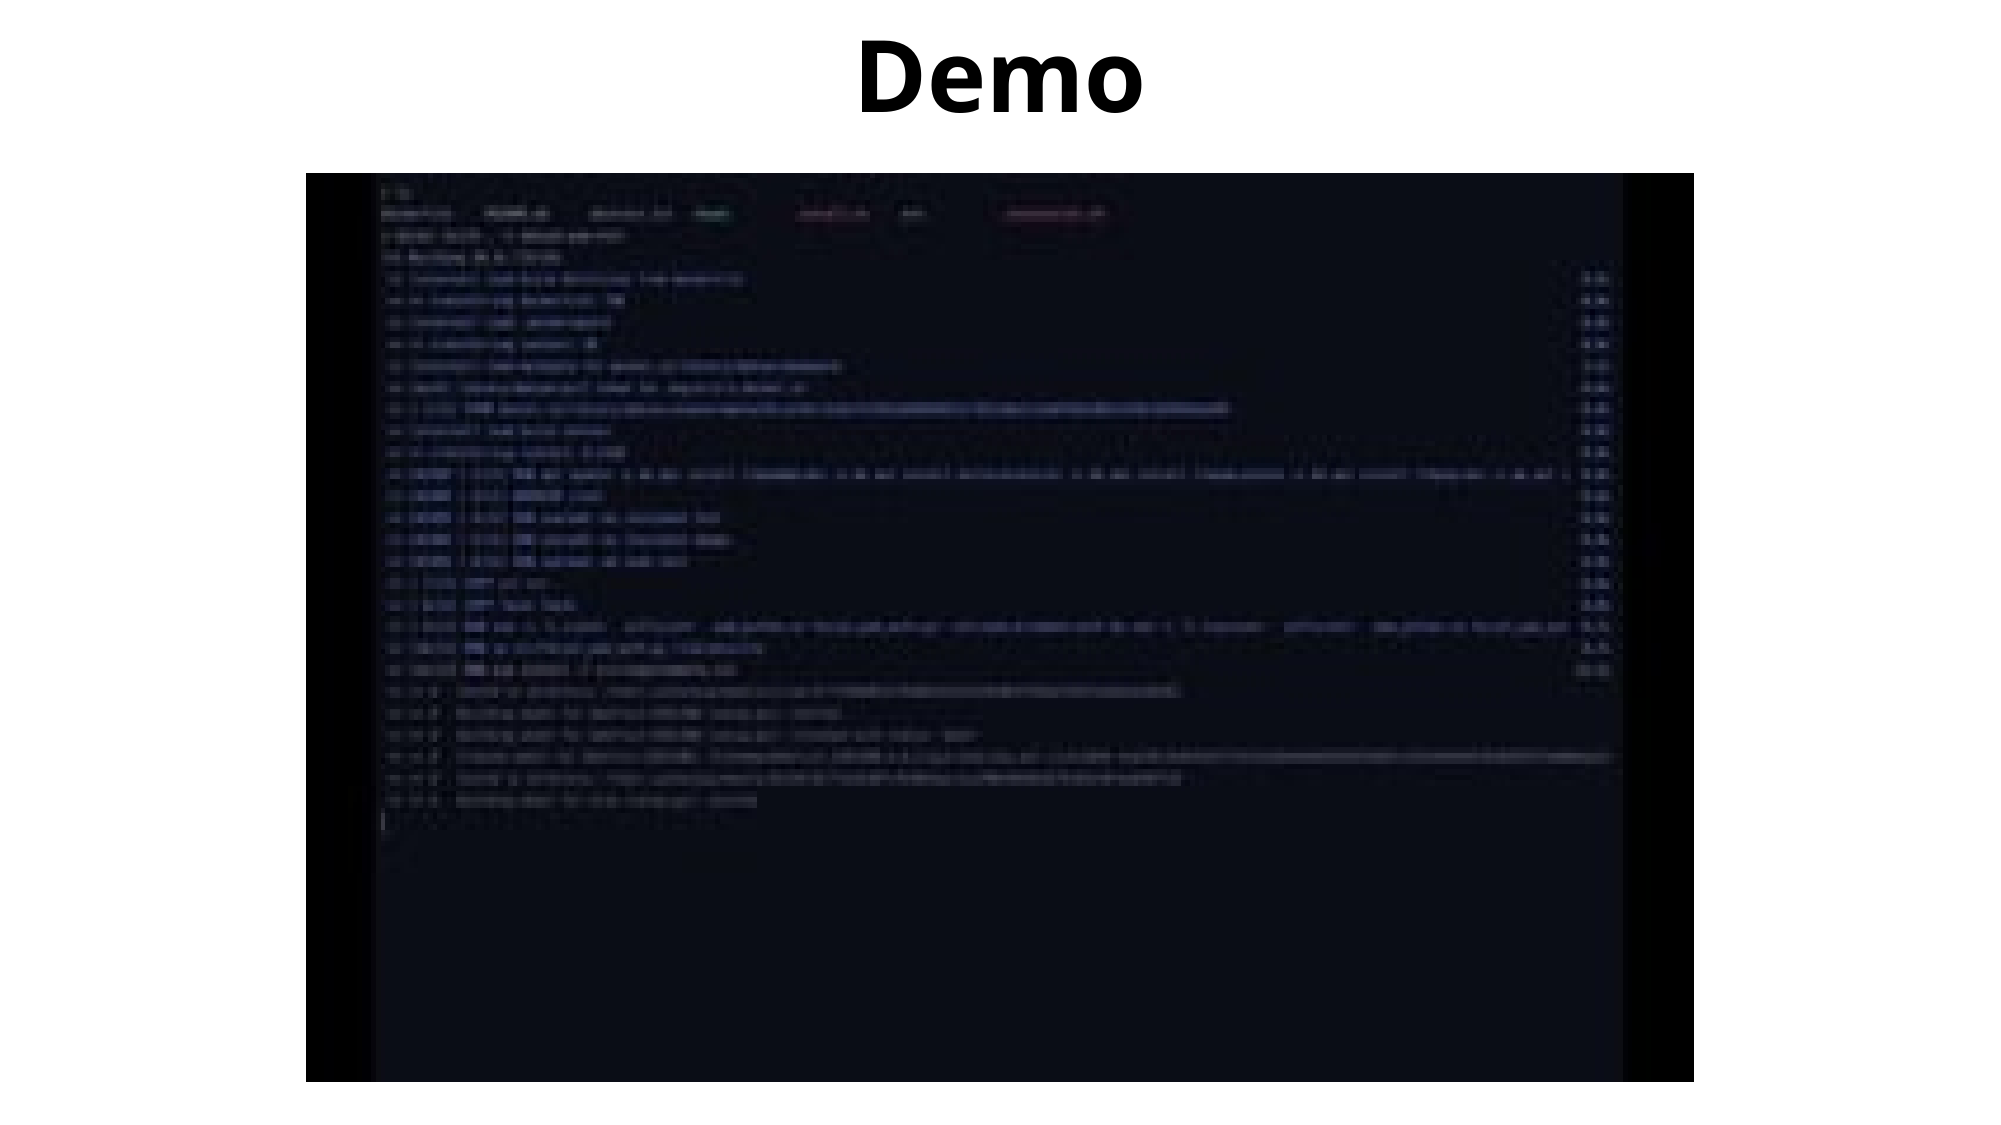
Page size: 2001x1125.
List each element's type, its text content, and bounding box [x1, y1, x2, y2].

title Demo [137, 0, 1863, 189]
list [305, 172, 1695, 1083]
